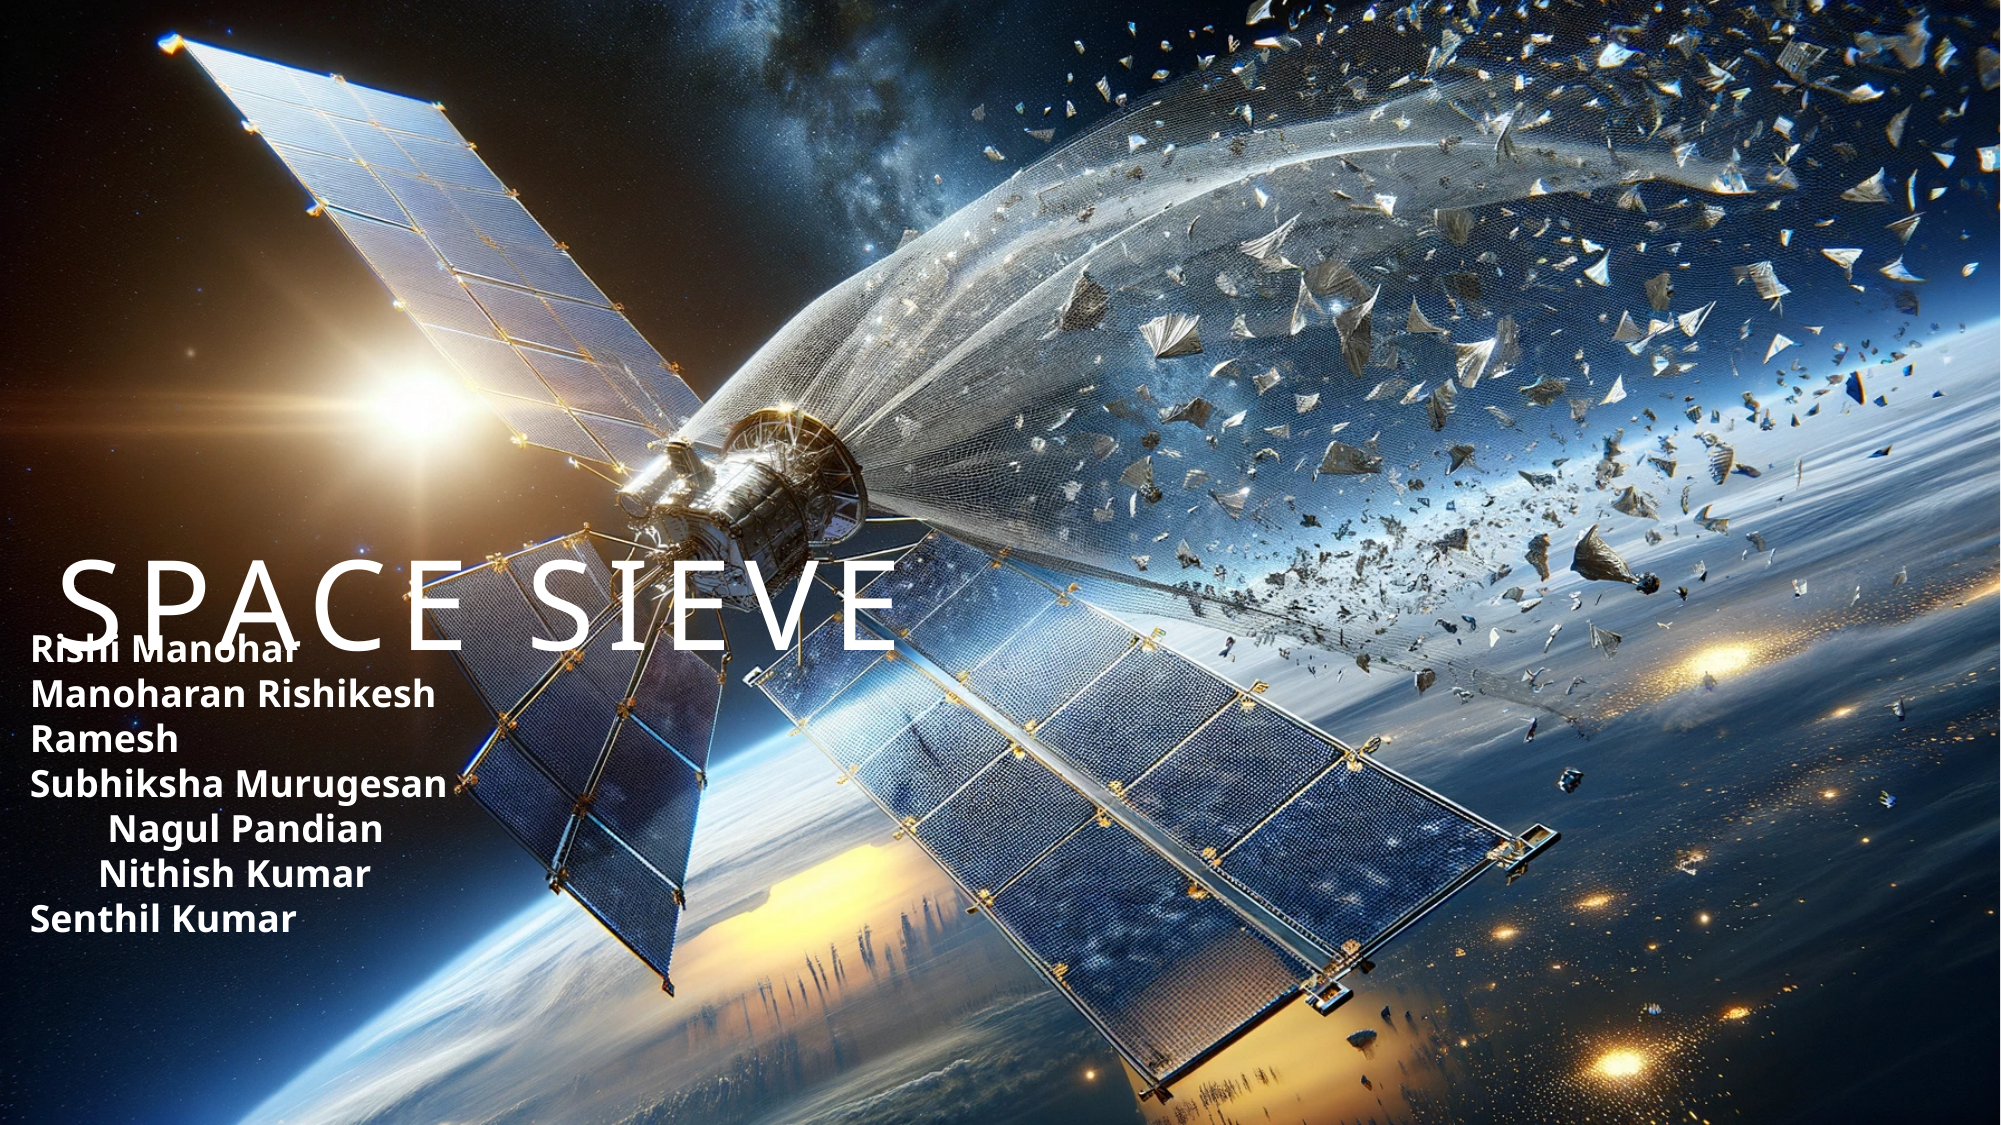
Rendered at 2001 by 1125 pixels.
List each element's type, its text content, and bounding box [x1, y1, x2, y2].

picture [0, 0, 2001, 1125]
text_box Rishi Manohar Manoharan Rishikesh Ramesh Subhiksha Murugesan Nagul Pandian Nithish Kumar Senthil Kumar [15, 617, 493, 947]
title SPACE SIEVE [0, 442, 1619, 777]
